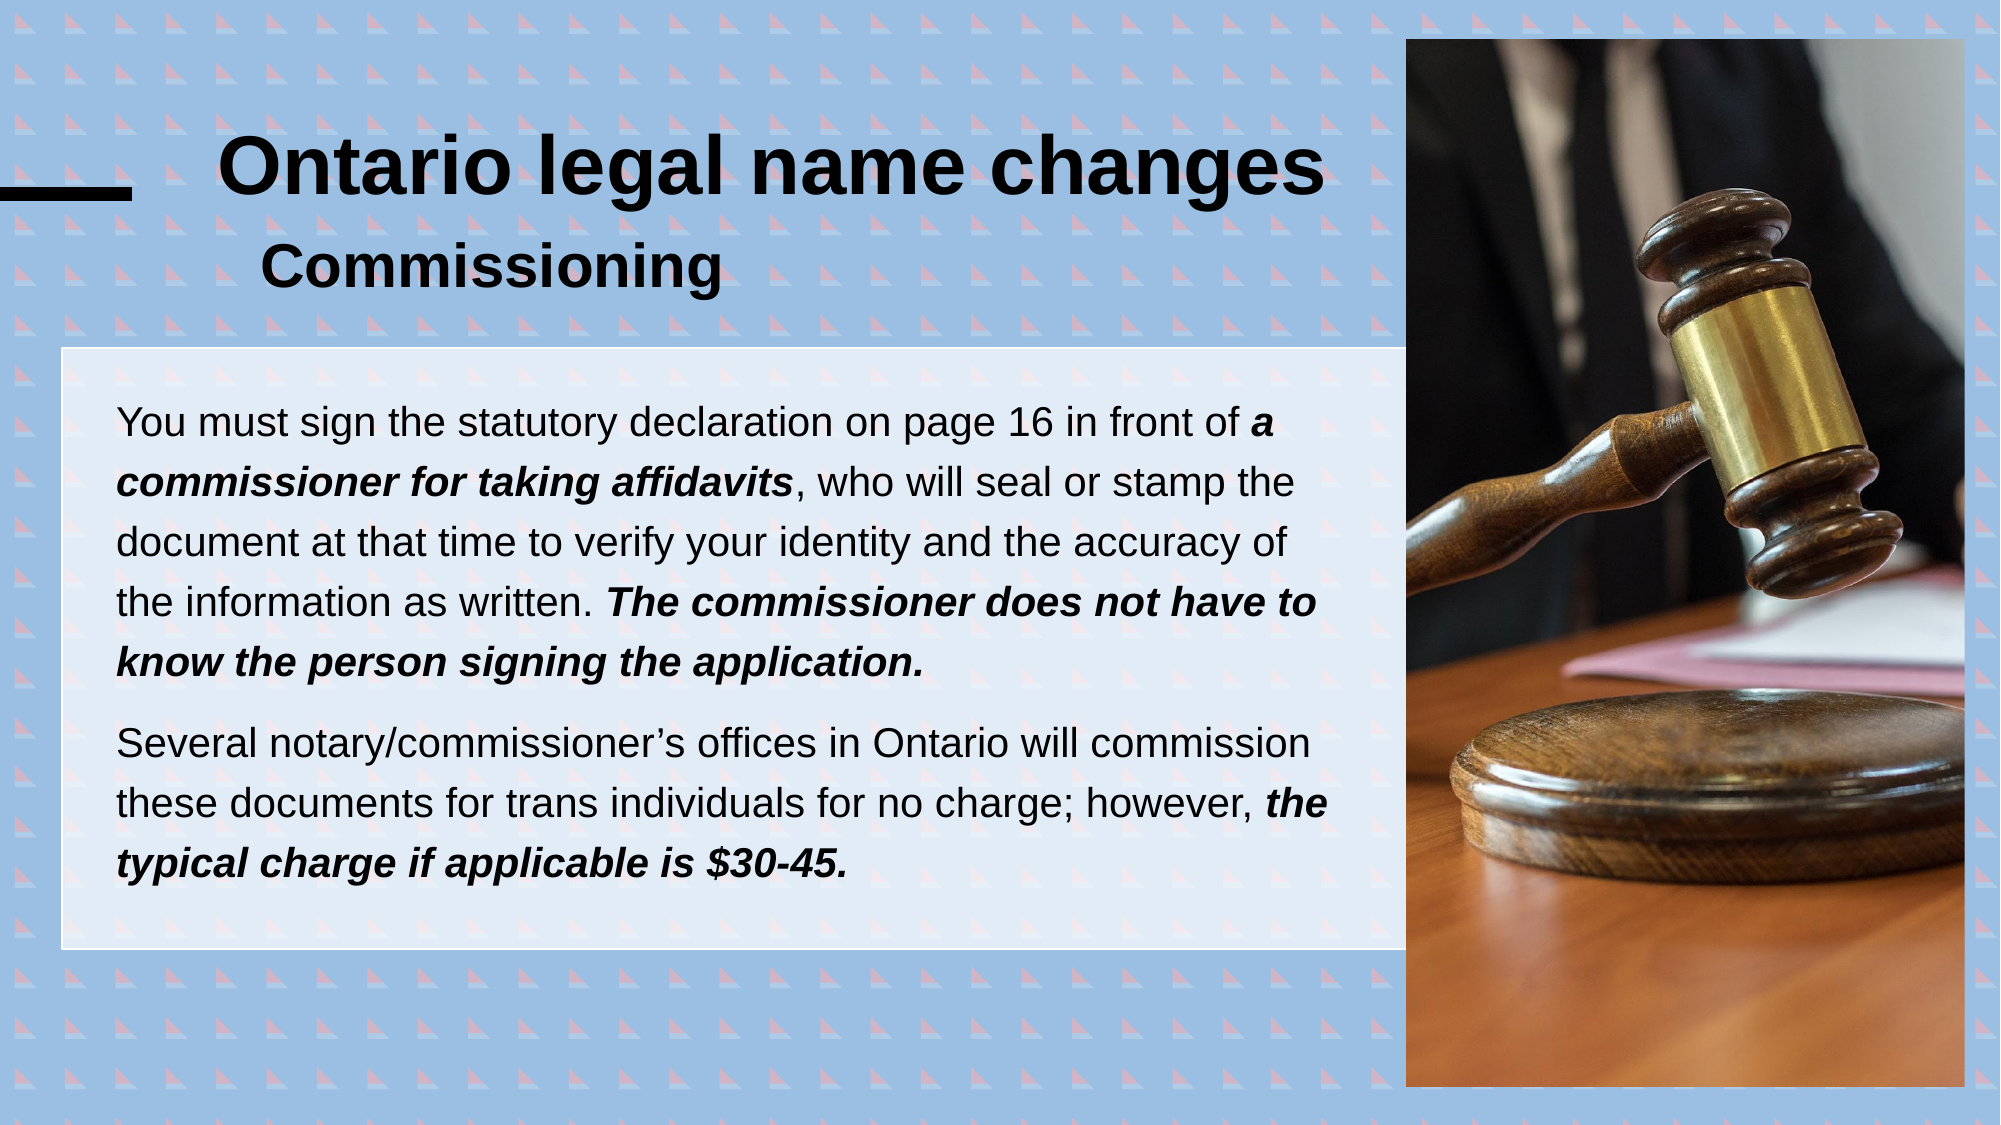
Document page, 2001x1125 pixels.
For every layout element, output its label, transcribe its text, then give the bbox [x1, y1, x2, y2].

picture [1405, 39, 1965, 1087]
text_box Commissioning [244, 238, 1268, 309]
text_box [62, 348, 1400, 950]
text_box Ontario legal name changes [202, 118, 1361, 238]
text_box You must sign the statutory declaration on page 16 in front of a commissioner for taking affidavits, who will seal or stamp the document at that time to verify your identity and the accuracy of the information as written. The commissioner does not have to know the person signing the application. Several notary/commissioner’s offices in Ontario will commission these documents for trans individuals for no charge; however, the typical charge if applicable is $30-45. [101, 377, 1361, 896]
